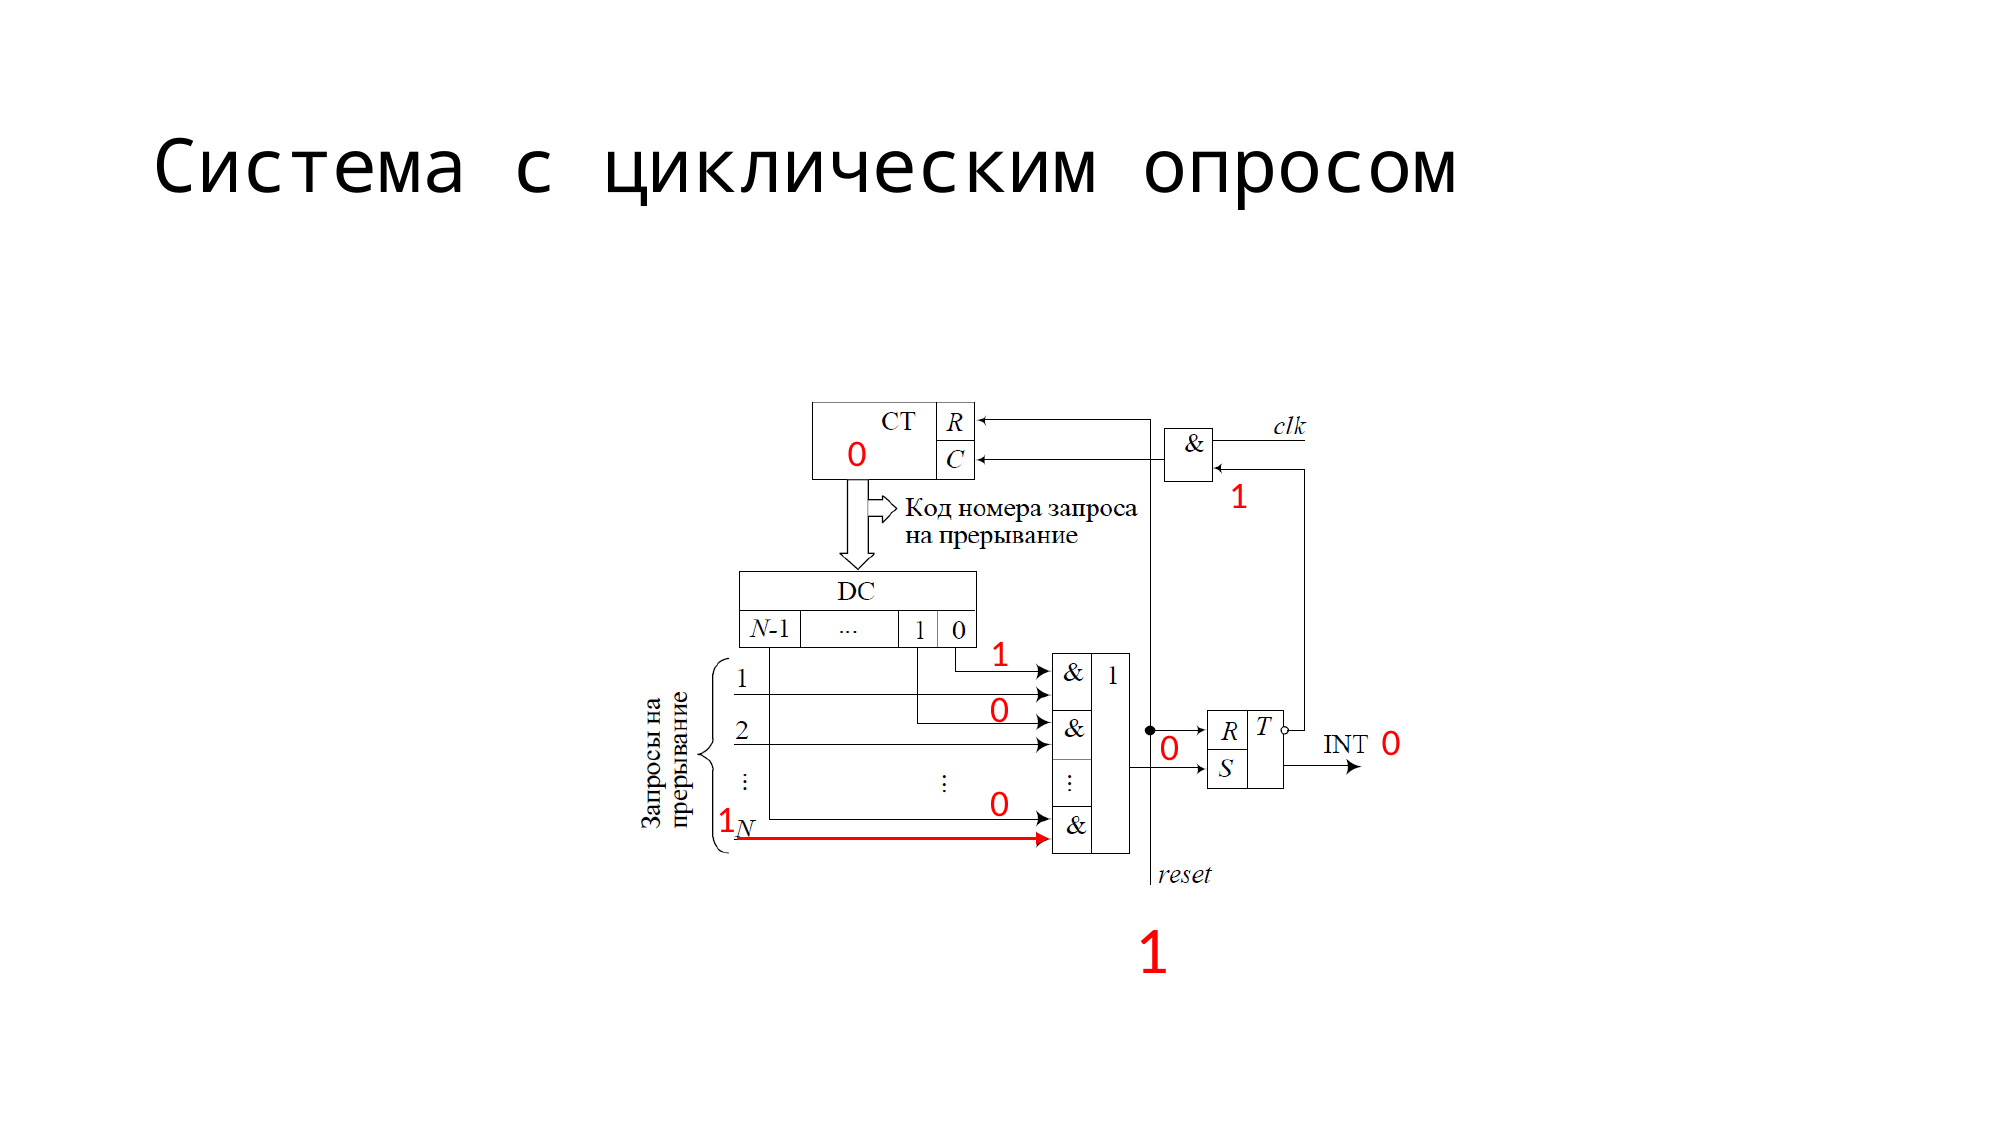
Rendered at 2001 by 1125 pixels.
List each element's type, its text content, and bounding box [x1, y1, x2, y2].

picture [608, 387, 1392, 899]
text_box 0 [1392, 710, 1416, 771]
text_box 1 [1120, 899, 1185, 994]
title Система с циклическим опросом [137, 59, 1863, 278]
